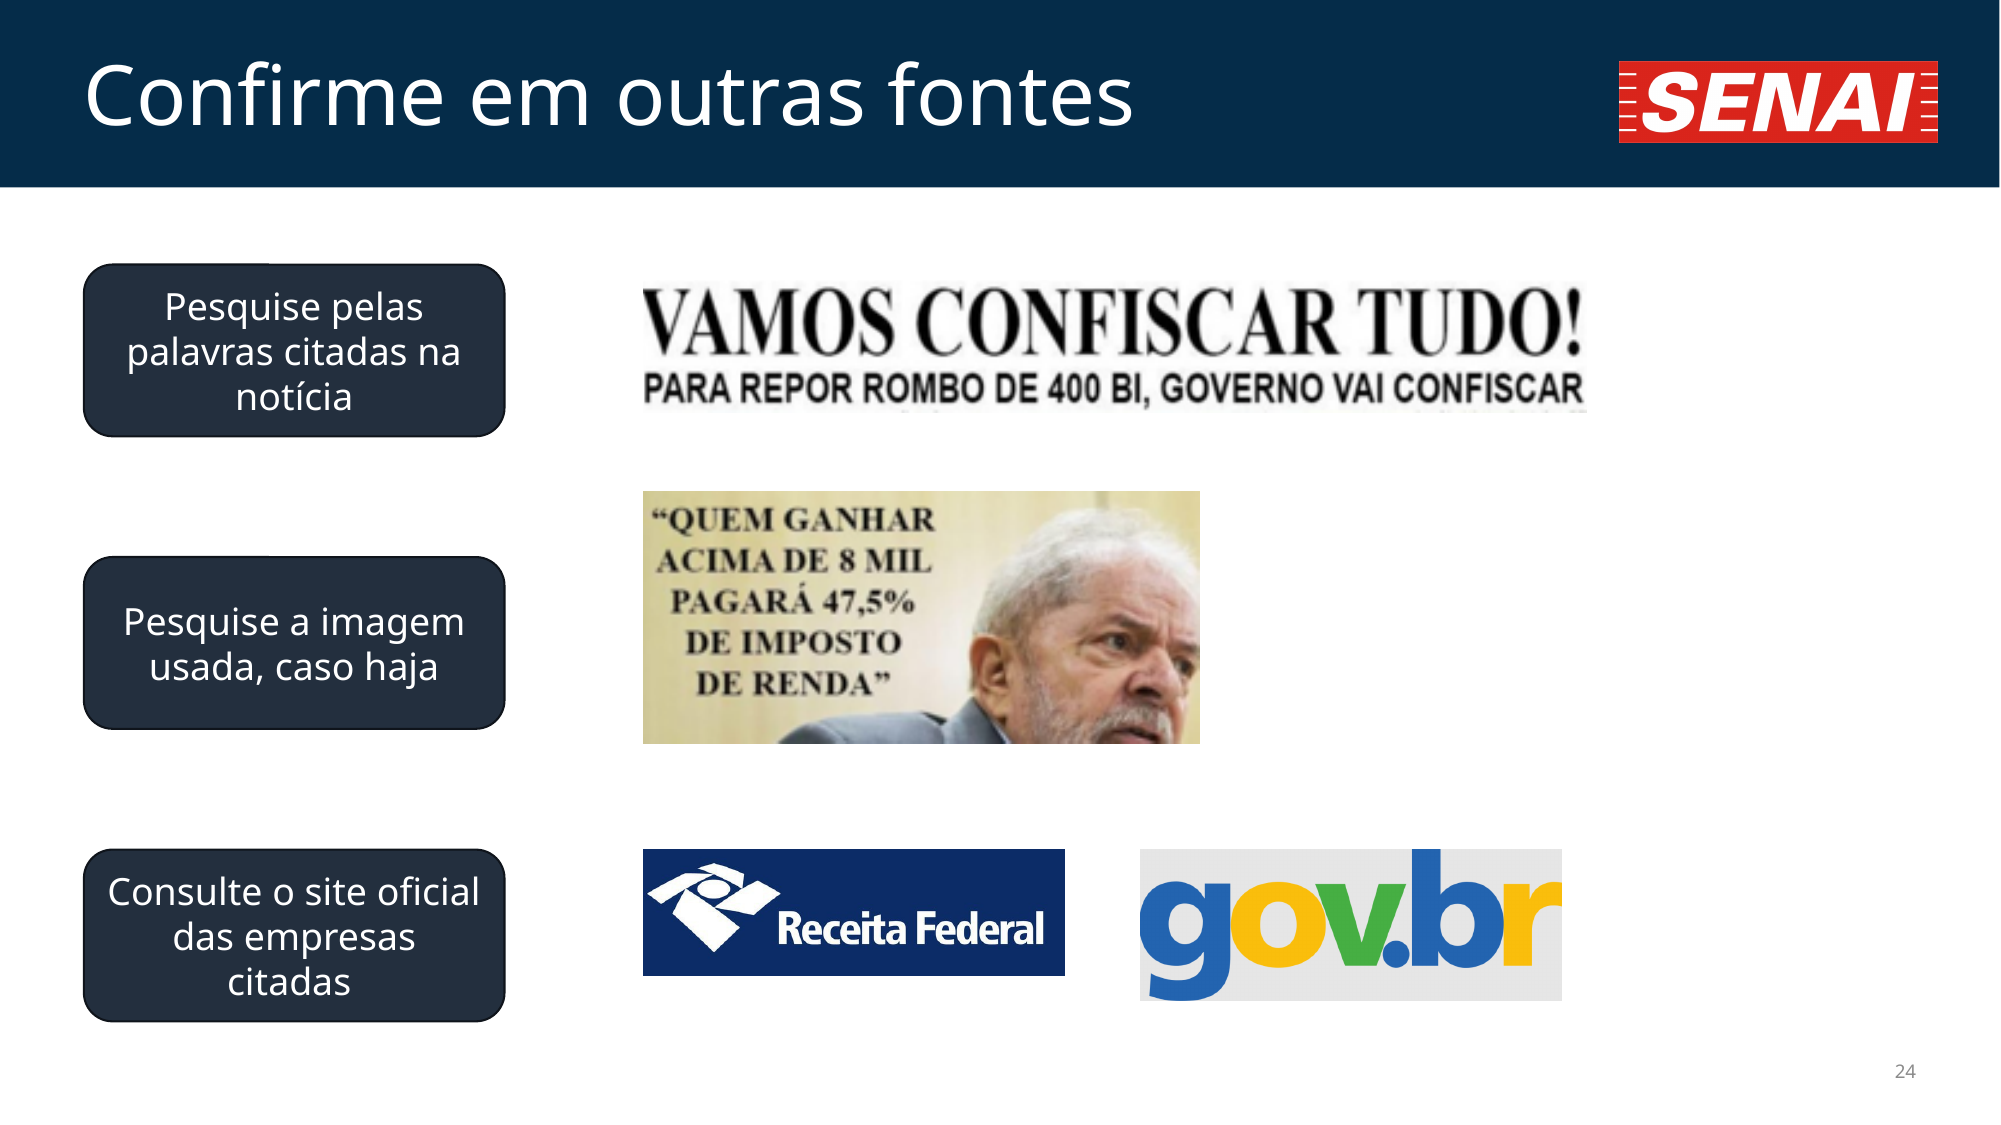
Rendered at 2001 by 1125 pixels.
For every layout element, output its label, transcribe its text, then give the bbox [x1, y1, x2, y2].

text_box Pesquise pelas palavras citadas na notícia [82, 263, 506, 438]
picture [643, 849, 1065, 976]
picture [643, 491, 1200, 745]
text_box Pesquise a imagem usada, caso haja [82, 555, 506, 730]
picture [1619, 61, 1938, 143]
picture [643, 280, 1587, 413]
text_box Consulte o site oficial das empresas citadas [82, 848, 506, 1023]
picture [1140, 849, 1562, 1001]
slide_number 24 [1481, 1042, 1932, 1103]
title Confirme em outras fontes [68, 59, 1600, 138]
